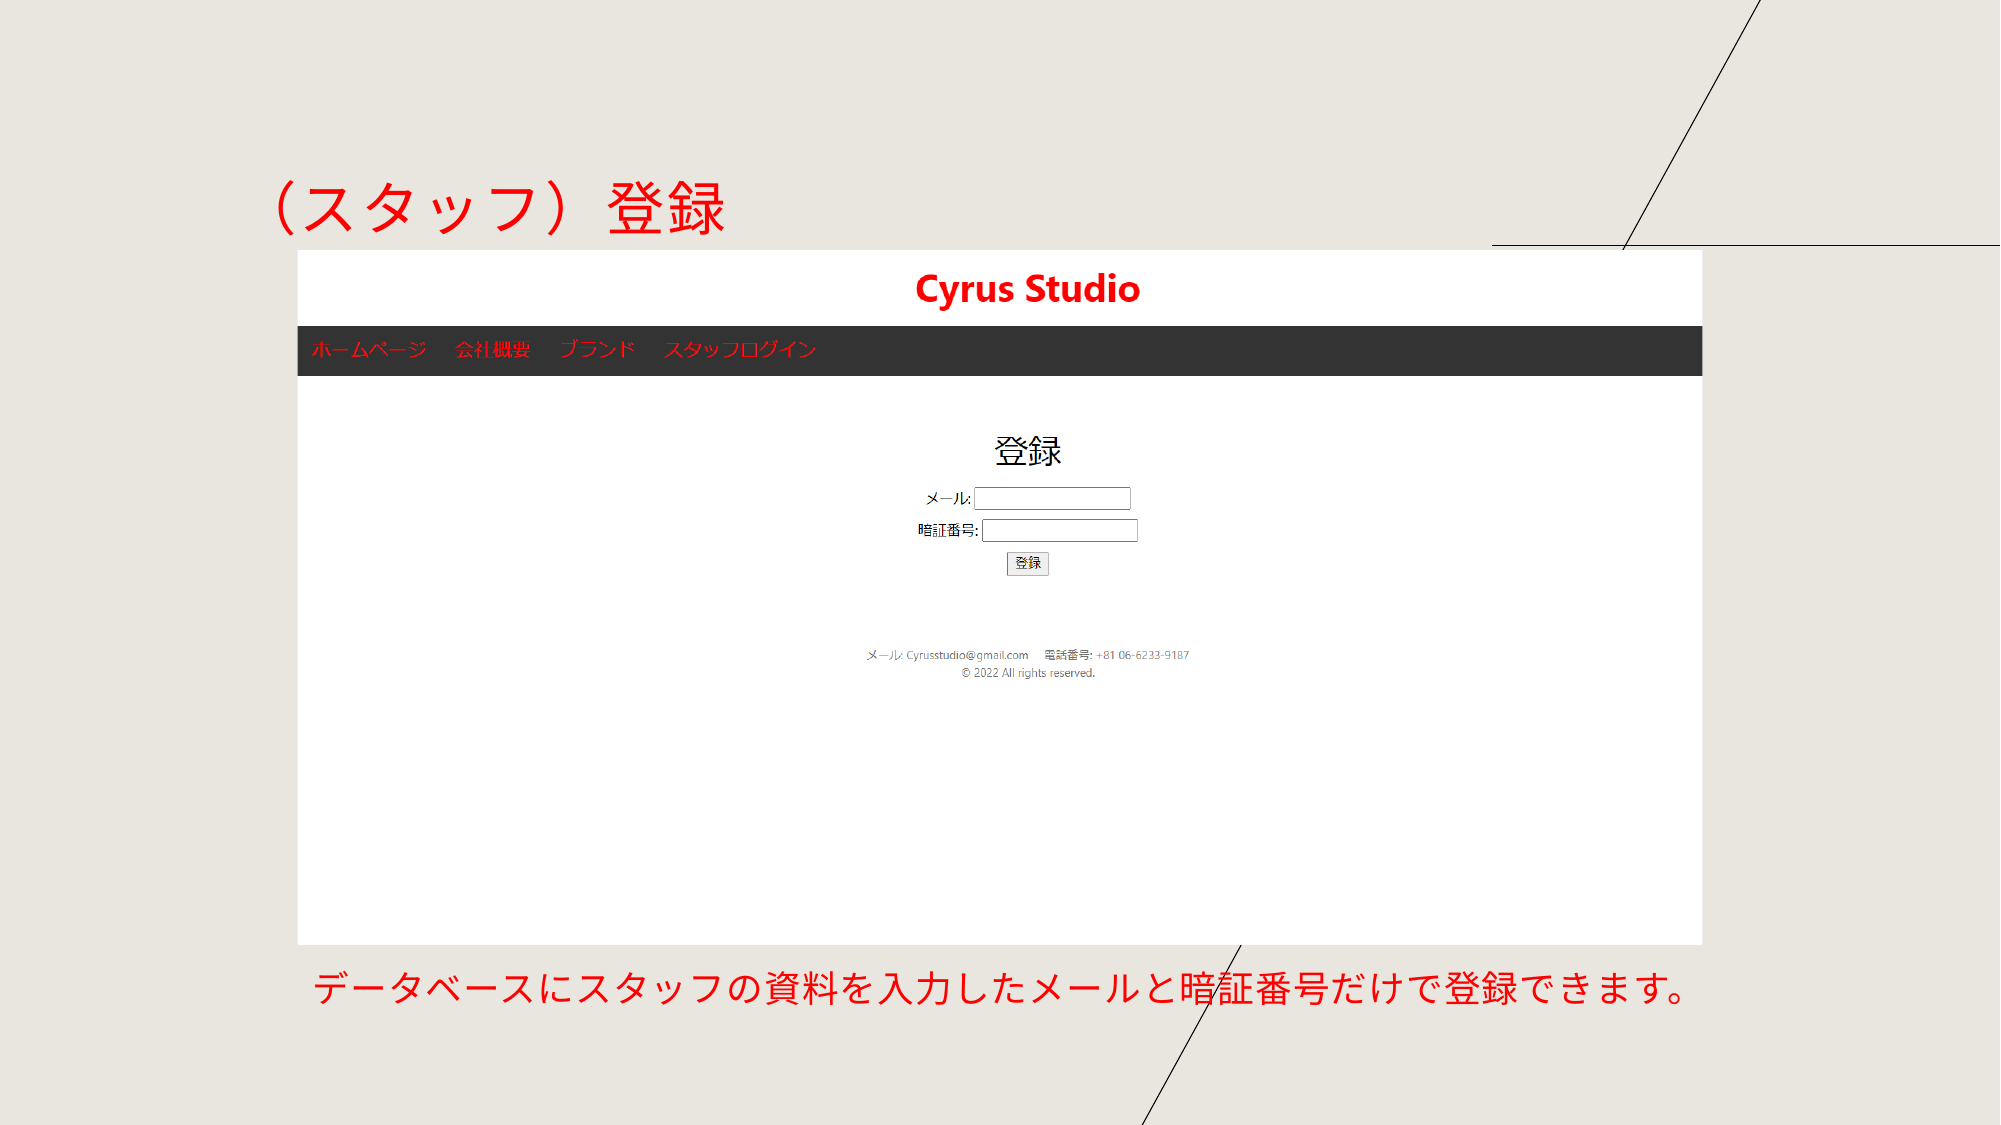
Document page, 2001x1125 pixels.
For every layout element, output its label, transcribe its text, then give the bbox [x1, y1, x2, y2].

title （スタッフ）登録 [223, 52, 1803, 251]
list データベースにスタッフの資料を入力したメールと暗証番号だけで登録できます。 [297, 958, 1703, 1061]
picture [297, 250, 1703, 945]
